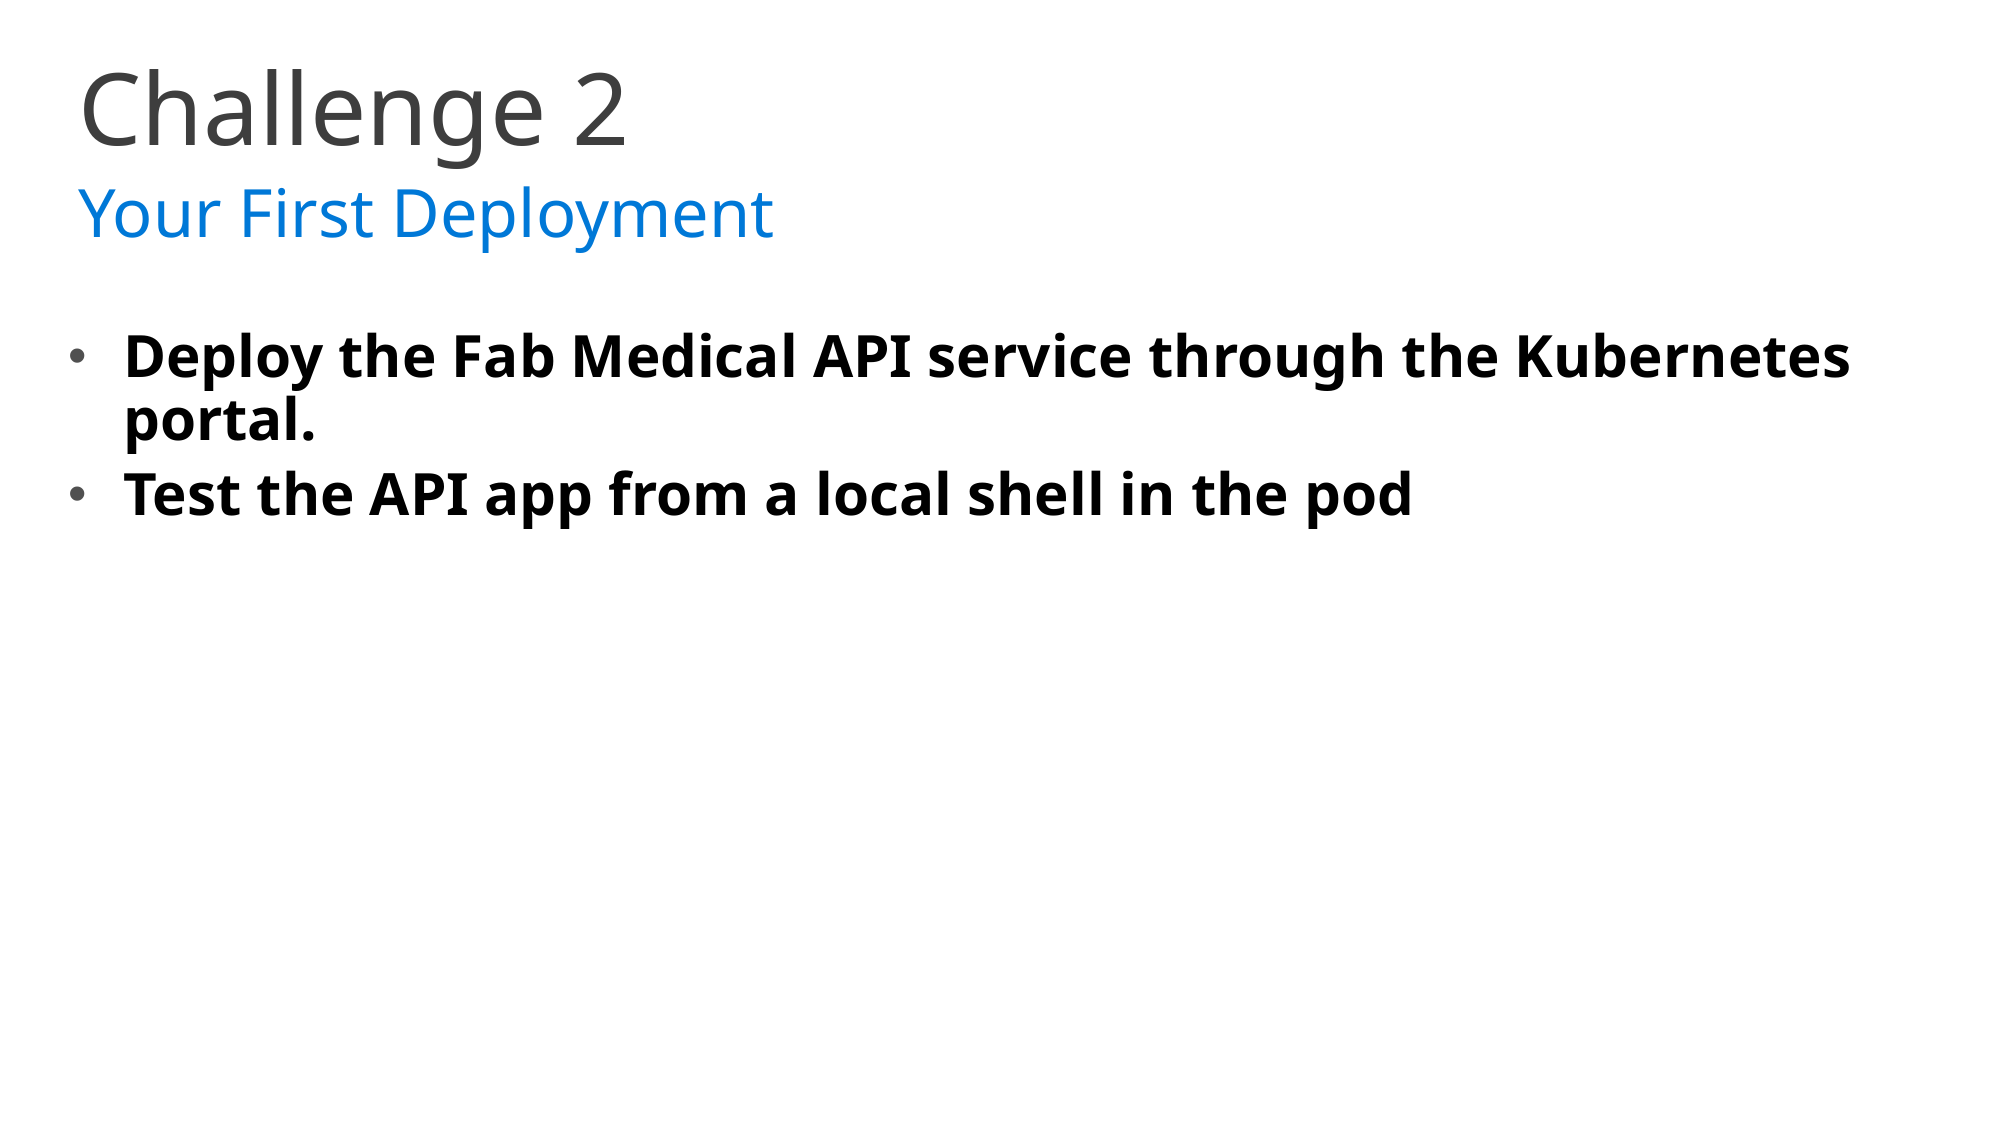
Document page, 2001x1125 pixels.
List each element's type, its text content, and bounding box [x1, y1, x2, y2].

list Deploy the Fab Medical API service through the Kubernetes portal. Test the API app from a local shell in the pod [44, 312, 1956, 484]
text_box Challenge 2 Your First Deployment [78, 59, 1617, 253]
